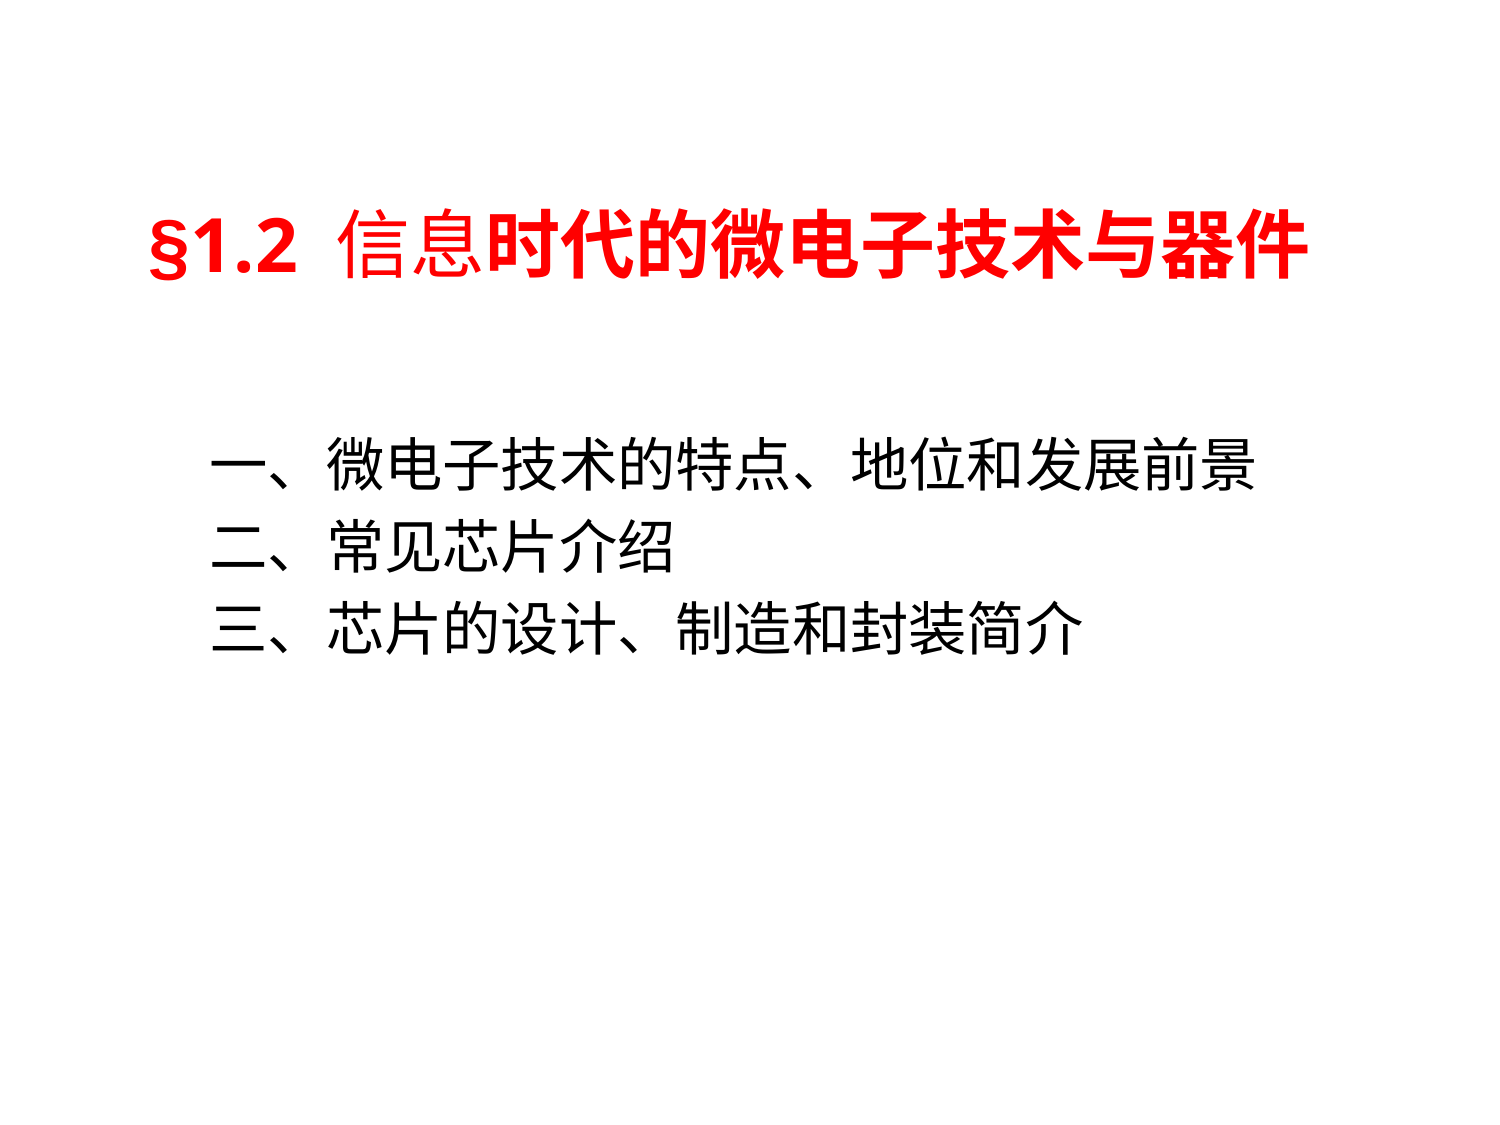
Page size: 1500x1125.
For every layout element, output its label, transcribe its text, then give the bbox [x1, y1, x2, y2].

title §1.2 信息时代的微电子技术与器件 [54, 148, 1405, 337]
list 一、微电子技术的特点、地位和发展前景 二、常见芯片介绍 三、芯片的设计、制造和封装简介 [194, 420, 1353, 738]
